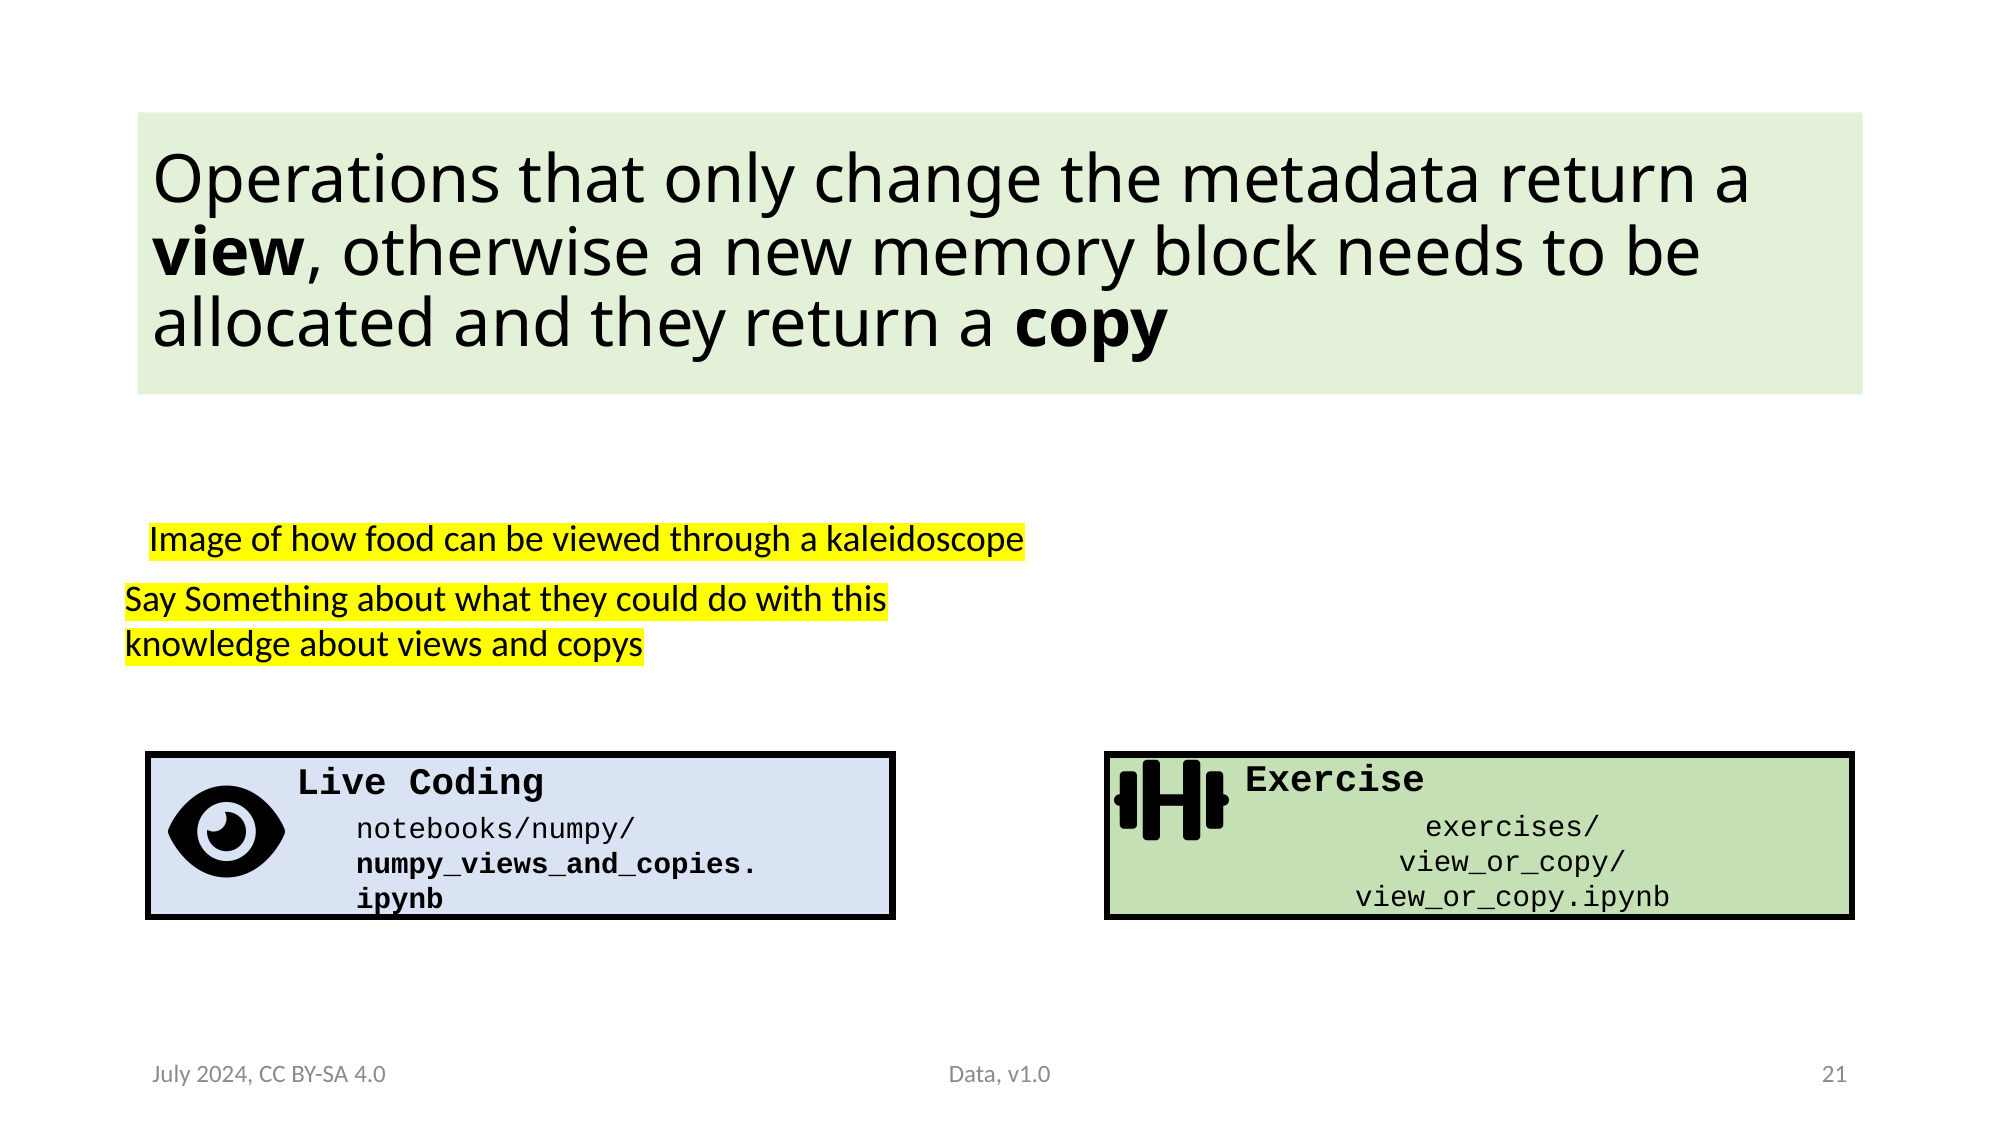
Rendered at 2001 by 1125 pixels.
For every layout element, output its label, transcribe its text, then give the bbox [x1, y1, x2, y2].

slide_number 21 [1412, 1042, 1863, 1103]
text_box Say Something about what they could do with this knowledge about views and copys [110, 566, 1043, 672]
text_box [147, 749, 893, 917]
footer Data, v1.0 [662, 1042, 1338, 1103]
text_box Image of how food can be viewed through a kaleidoscope [134, 506, 1041, 566]
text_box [1107, 746, 1852, 917]
title Operations that only change the metadata return a view, otherwise a new memory block needs to be allocated and they return a copy [137, 112, 1863, 395]
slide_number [137, 1042, 588, 1103]
